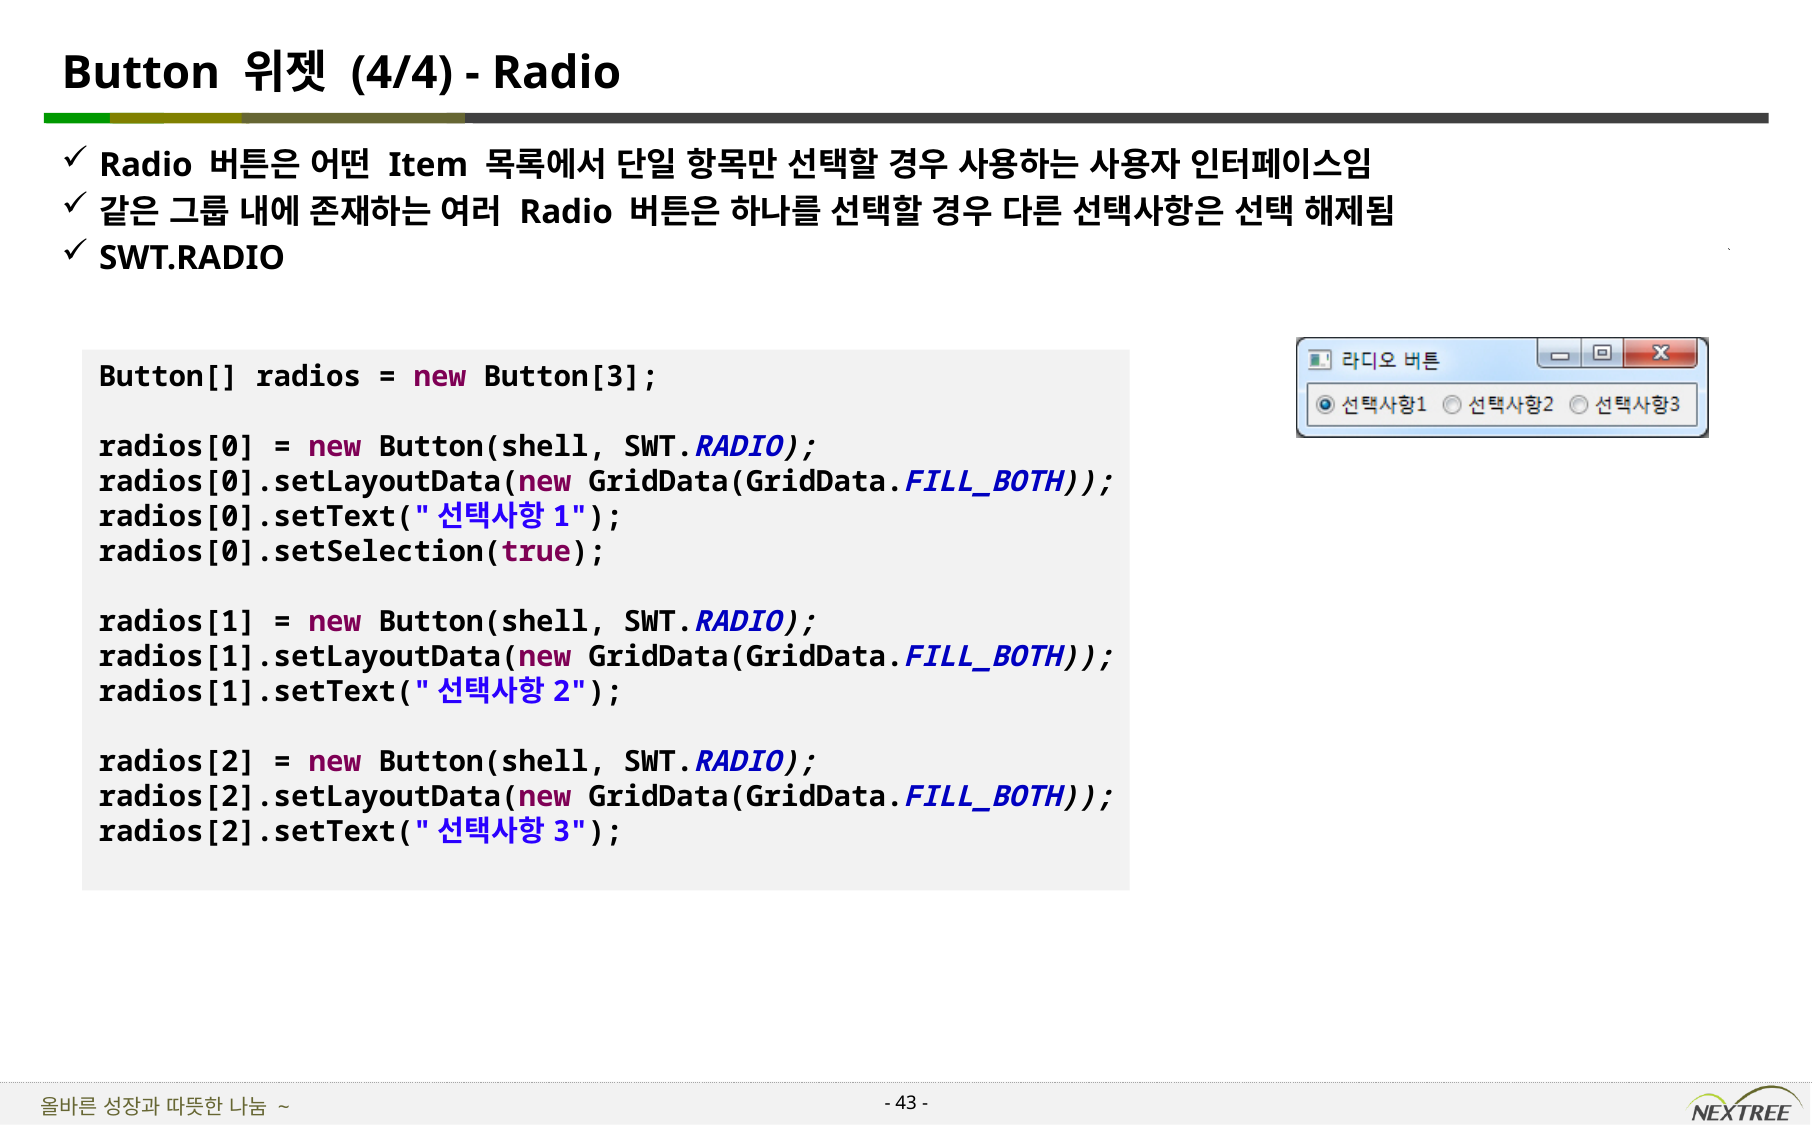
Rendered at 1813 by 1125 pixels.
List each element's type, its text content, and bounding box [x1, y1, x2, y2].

list Radio 버튼은 어떤 Item 목록에서 단일 항목만 선택할 경우 사용하는 사용자 인터페이스임 같은 그룹 내에 존재하는 여러 Radio 버튼은 하나를 선택할 경우 다른 선택사항은 선택 해제됨 SWT.RADIO [55, 137, 1781, 287]
picture [1295, 337, 1709, 439]
picture [1685, 1085, 1804, 1122]
title Button 위젯 (4/4) - Radio [55, 22, 1557, 118]
text_box Button[] radios = new Button[3]; radios[0] = new Button(shell, SWT.RADIO); radios[0].setLayoutData(new GridData(GridData.FILL_BOTH)); radios[0].setText("선택사항1"); radios[0].setSelection(true); radios[1] = new Button(shell, SWT.RADIO); radios[1].setLayoutData(new GridData(GridData.FILL_BOTH)); radios[1].setText("선택사항2"); radios[2] = new Button(shell, SWT.RADIO); radios[2].setLayoutData(new GridData(GridData.FILL_BOTH)); radios[2].setText("선택사항3"); [82, 349, 1130, 891]
